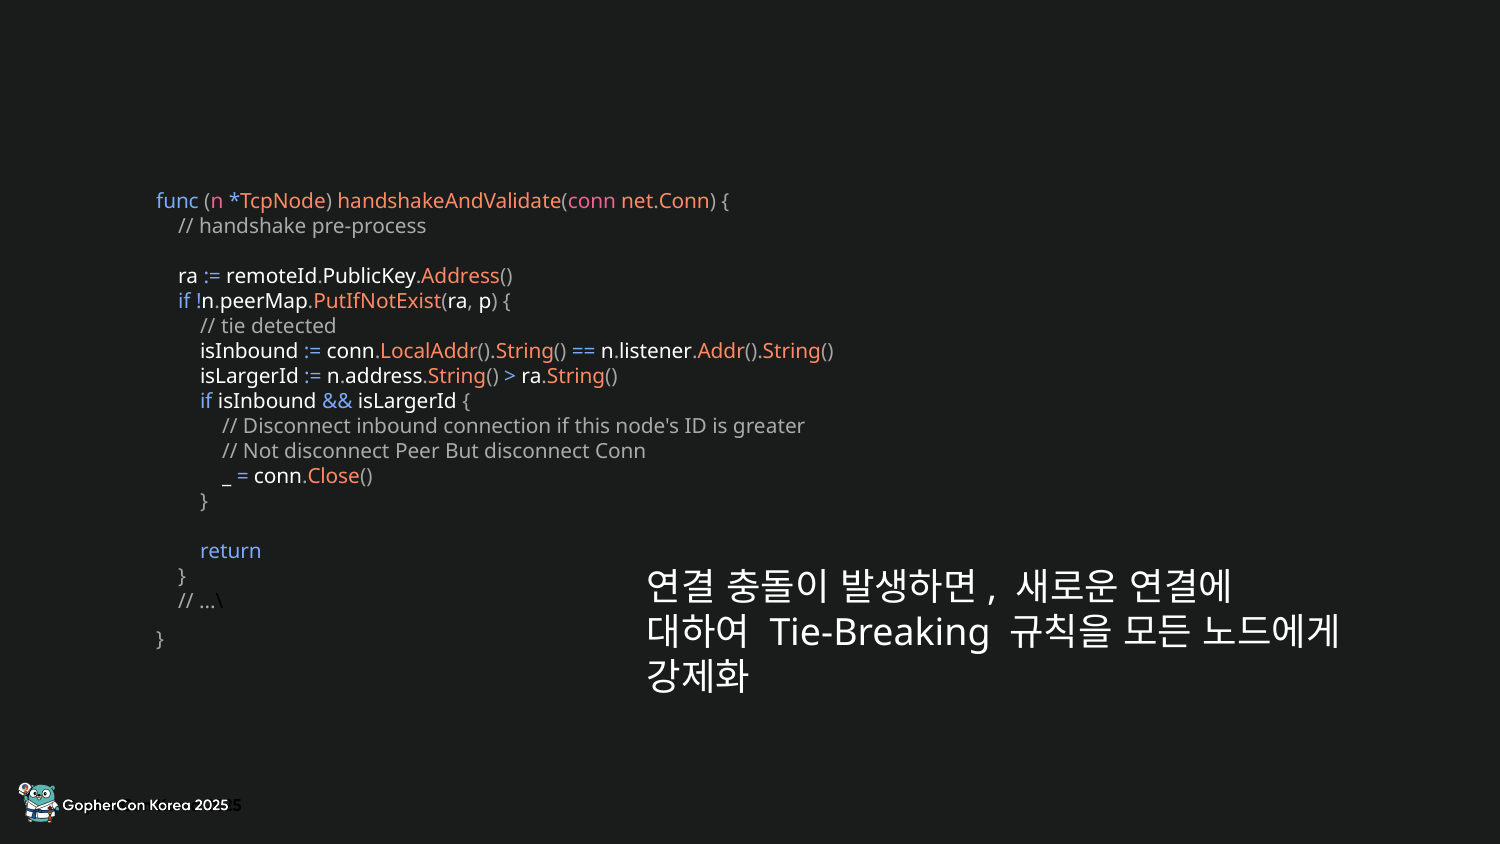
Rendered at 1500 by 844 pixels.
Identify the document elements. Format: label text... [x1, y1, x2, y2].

text_box 연결 충돌이 발생하면, 새로운 연결에 대하여 Tie-Breaking 규칙을 모든 노드에게 강제화 [1200, 547, 1359, 671]
picture [15, 780, 241, 826]
text_box func (n *TcpNode) handshakeAndValidate(conn net.Conn) { // handshake pre-process ra := remoteId.PublicKey.Address() if !n.peerMap.PutIfNotExist(ra, p) { // tie detected isInbound := conn.LocalAddr().String() == n.listener.Addr().String() isLargerId := n.address.String() > ra.String() if isInbound && isLargerId { // Disconnect inbound connection if this node's ID is greater // Not disconnect Peer But disconnect Conn _ = conn.Close() } return } // ...\ } [141, 173, 1200, 671]
